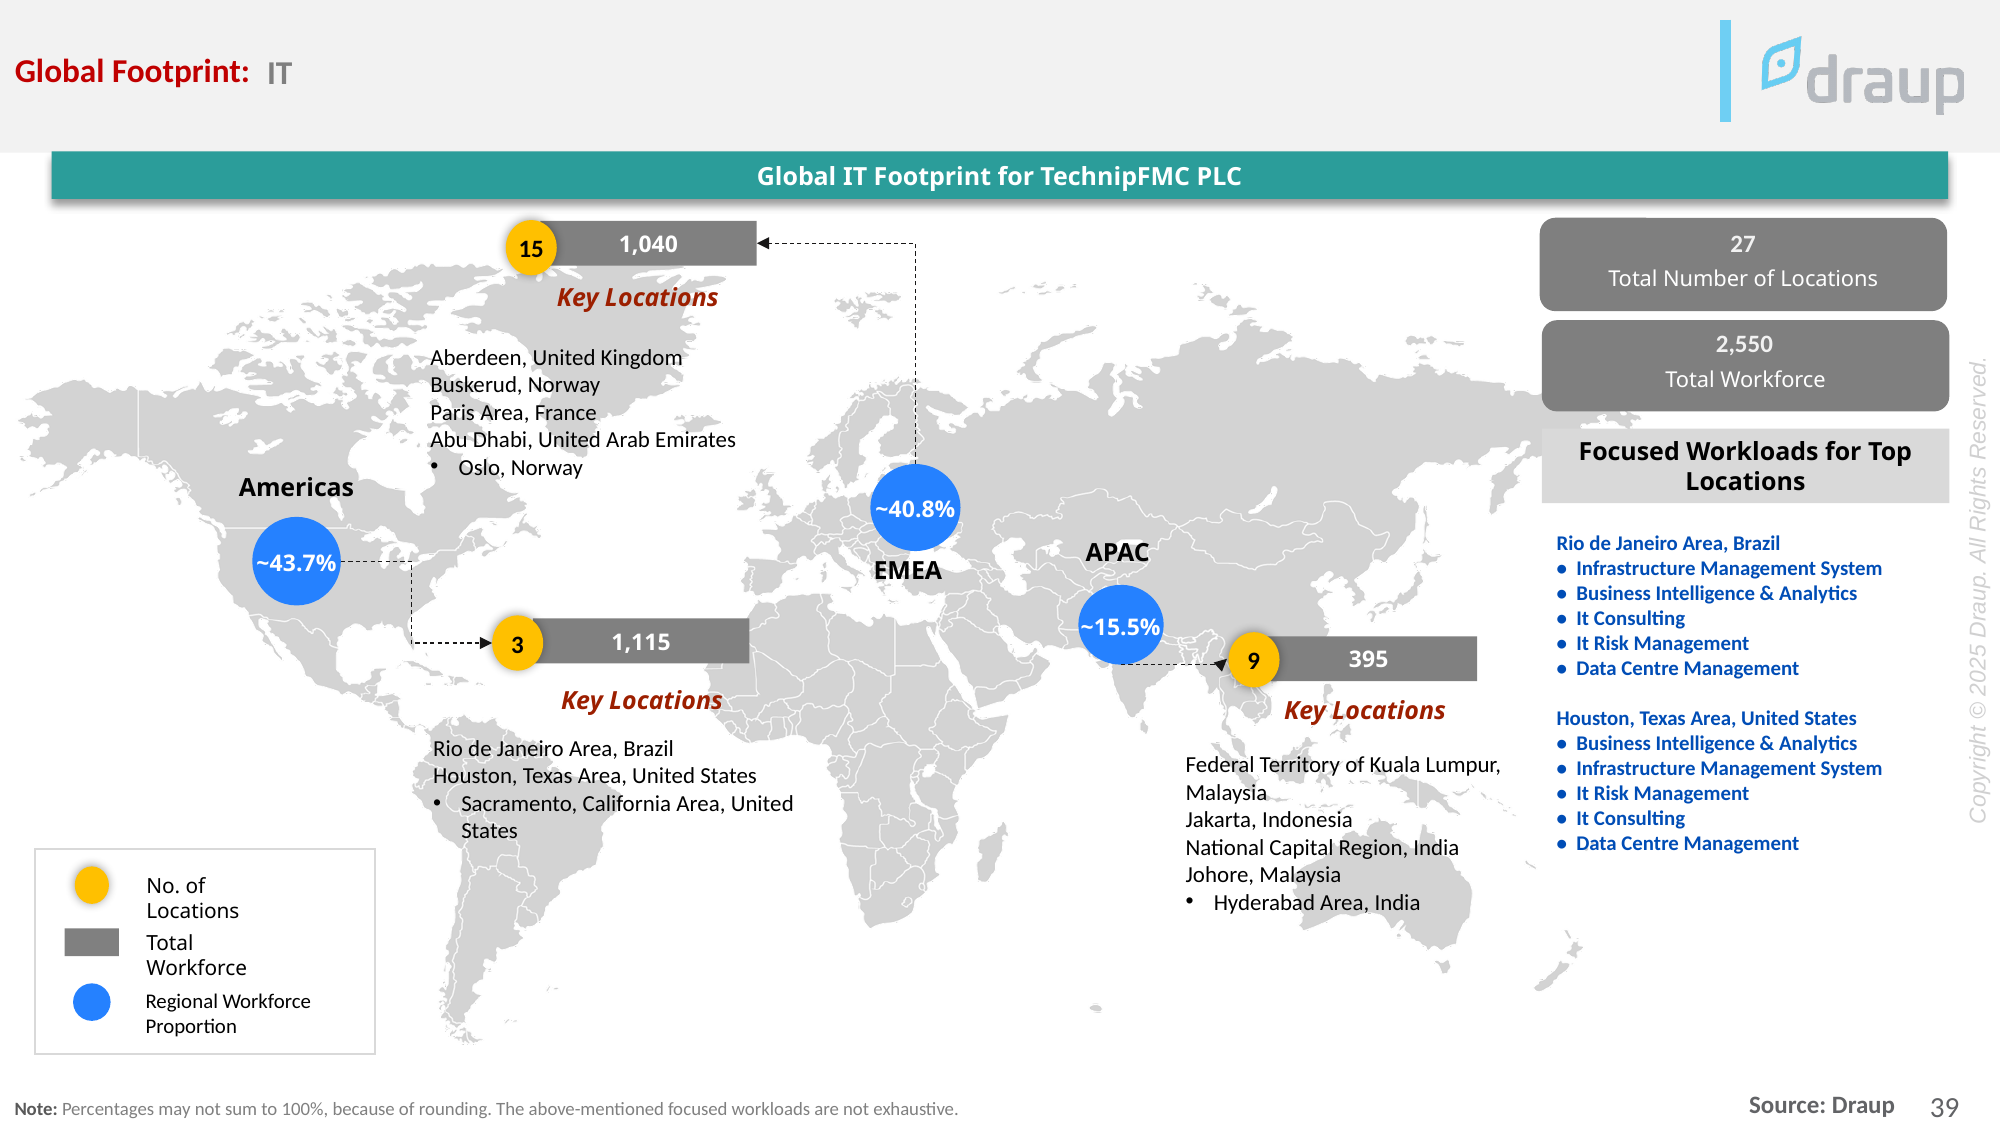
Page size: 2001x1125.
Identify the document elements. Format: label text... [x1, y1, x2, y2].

text_box 2,550 [1662, 320, 1948, 365]
text_box Total Workforce [1662, 327, 1951, 413]
text_box Global IT Footprint for TechnipFMC PLC [51, 151, 1949, 199]
text_box 27 [1662, 220, 1945, 265]
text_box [1170, 608, 1177, 715]
text_box Global Footprint: [0, 2, 1676, 143]
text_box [725, 274, 947, 433]
text_box Total Number of Locations [1662, 216, 1942, 220]
text_box Total Number of Locations [1662, 223, 1949, 313]
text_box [340, 561, 493, 643]
text_box Focused Workloads for Top Locations [1662, 428, 1950, 504]
picture [0, 215, 1662, 1052]
text_box IT [252, 3, 1701, 144]
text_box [34, 848, 375, 1055]
text_box Note: Percentages may not sum to 100%, because of rounding. The above-mentioned focused workloads are not exhaustive. [0, 1089, 1894, 1125]
text_box Rio de Janeiro Area, Brazil • Infrastructure Management System • Business Intelligence & Analytics • It Consulting • It Risk Management • Data Centre Management Houston, Texas Area, United States • Business Intelligence & Analytics • Infrastructure Management System • It Risk Management • It Consulting • Data Centre Management [1541, 522, 1950, 1078]
